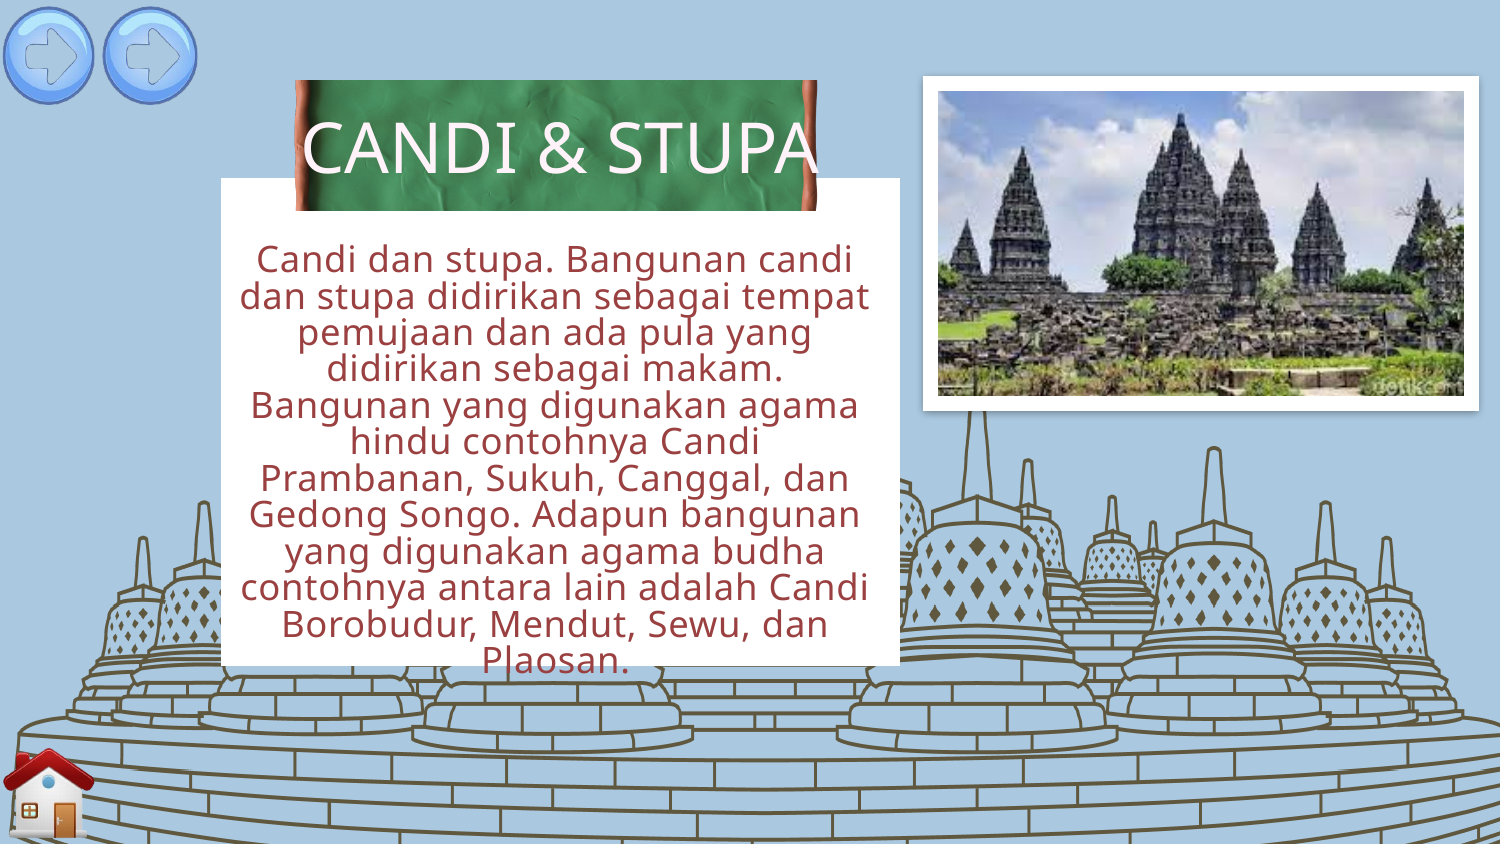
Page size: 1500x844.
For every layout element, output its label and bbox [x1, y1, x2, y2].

text_box [100, 5, 200, 107]
text_box [220, 177, 901, 666]
picture [294, 79, 818, 211]
text_box [0, 5, 97, 107]
picture [8, 90, 1500, 844]
